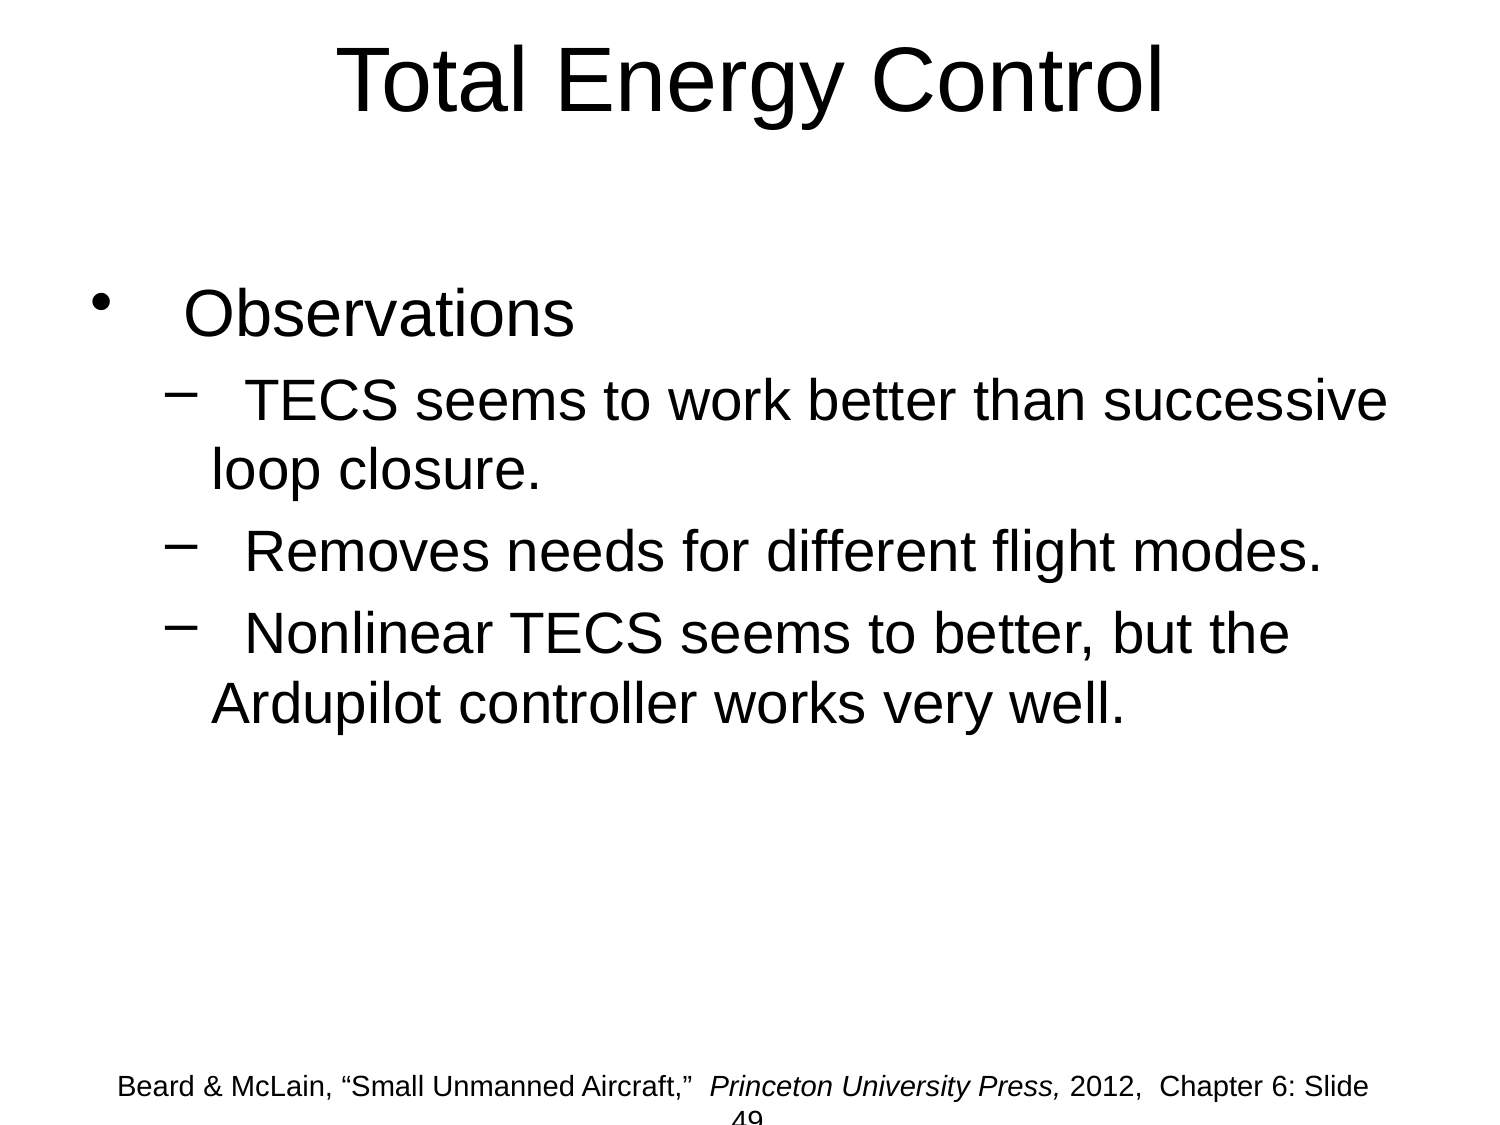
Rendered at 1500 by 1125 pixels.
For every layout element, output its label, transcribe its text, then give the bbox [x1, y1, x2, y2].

text_box Total Energy Control [76, 25, 1427, 125]
list Observations TECS seems to work better than successive loop closure. Removes needs for different flight modes. Nonlinear TECS seems to better, but the Ardupilot controller works very well. [74, 262, 1426, 1006]
